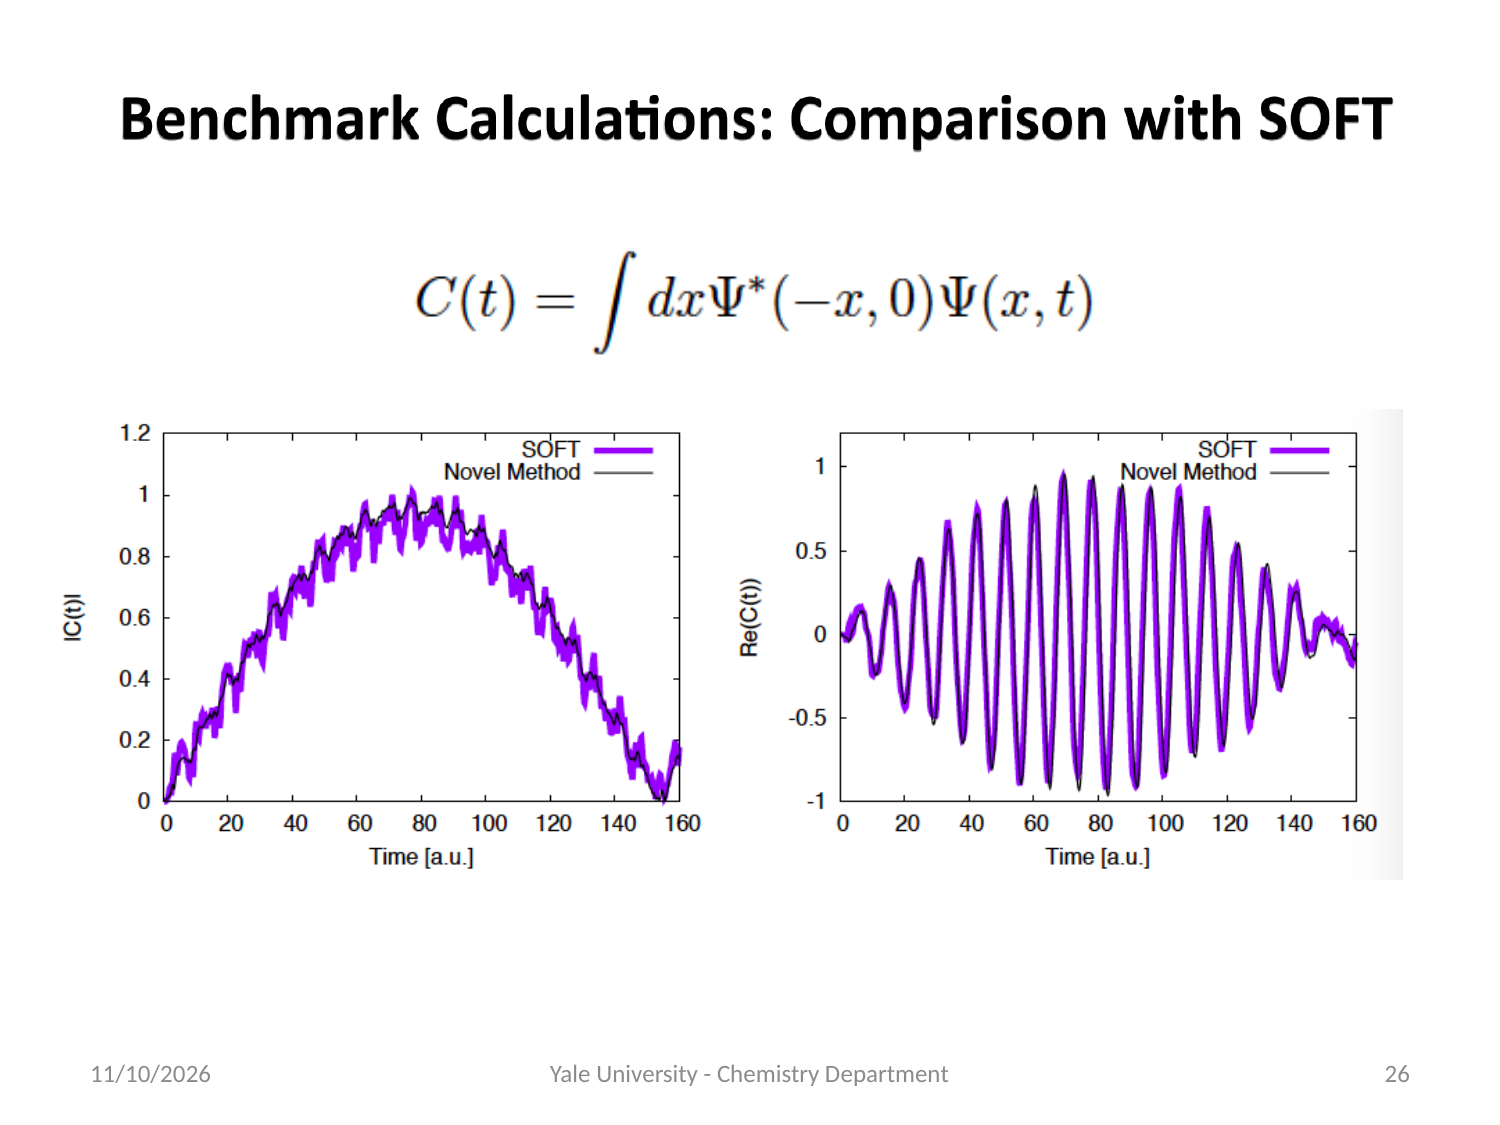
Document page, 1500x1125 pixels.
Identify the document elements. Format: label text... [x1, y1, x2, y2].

picture [91, 62, 1417, 161]
picture [41, 409, 1403, 880]
slide_number 26 [1074, 1042, 1425, 1103]
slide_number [75, 1042, 425, 1103]
footer Yale University - Chemistry Department [512, 1042, 988, 1103]
picture [397, 233, 1101, 382]
